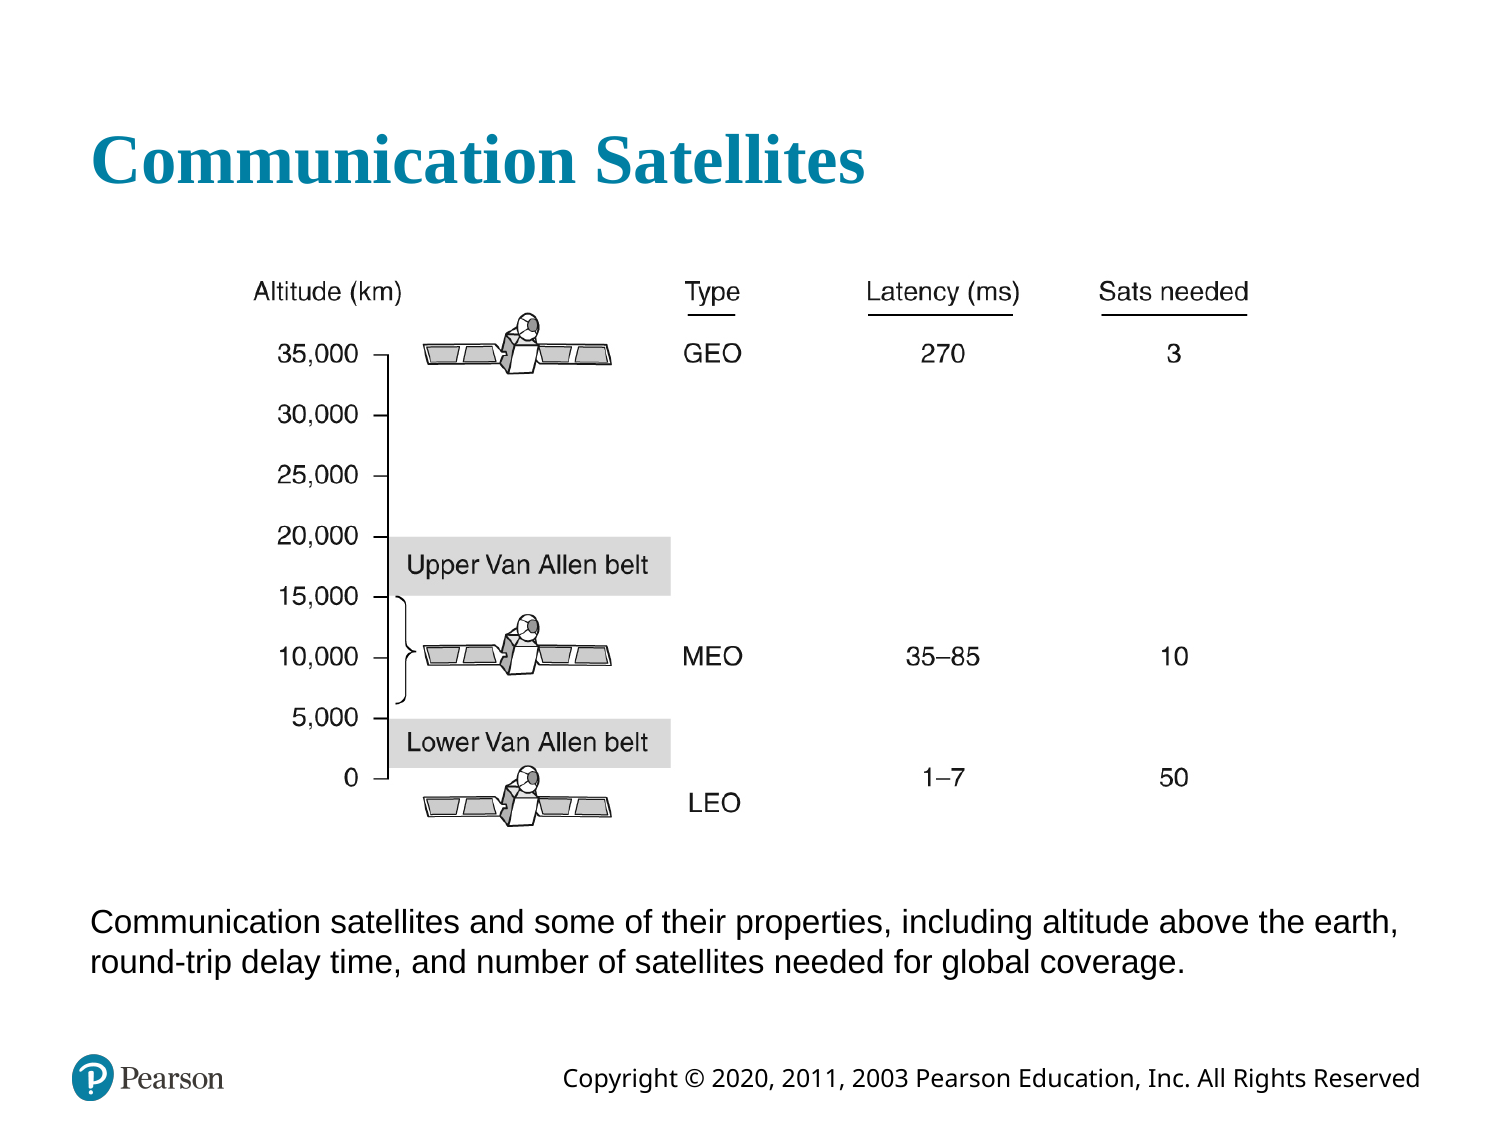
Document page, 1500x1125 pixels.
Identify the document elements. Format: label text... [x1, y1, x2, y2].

picture [80, 1063, 106, 1088]
picture [249, 274, 1251, 829]
picture [98, 1054, 224, 1101]
picture [72, 1054, 88, 1070]
title Communication Satellites [75, 37, 1425, 213]
picture [72, 1087, 83, 1101]
list Communication satellites and some of their properties, including altitude above the earth, round-trip delay time, and number of satellites needed for global coverage. [75, 828, 1425, 996]
